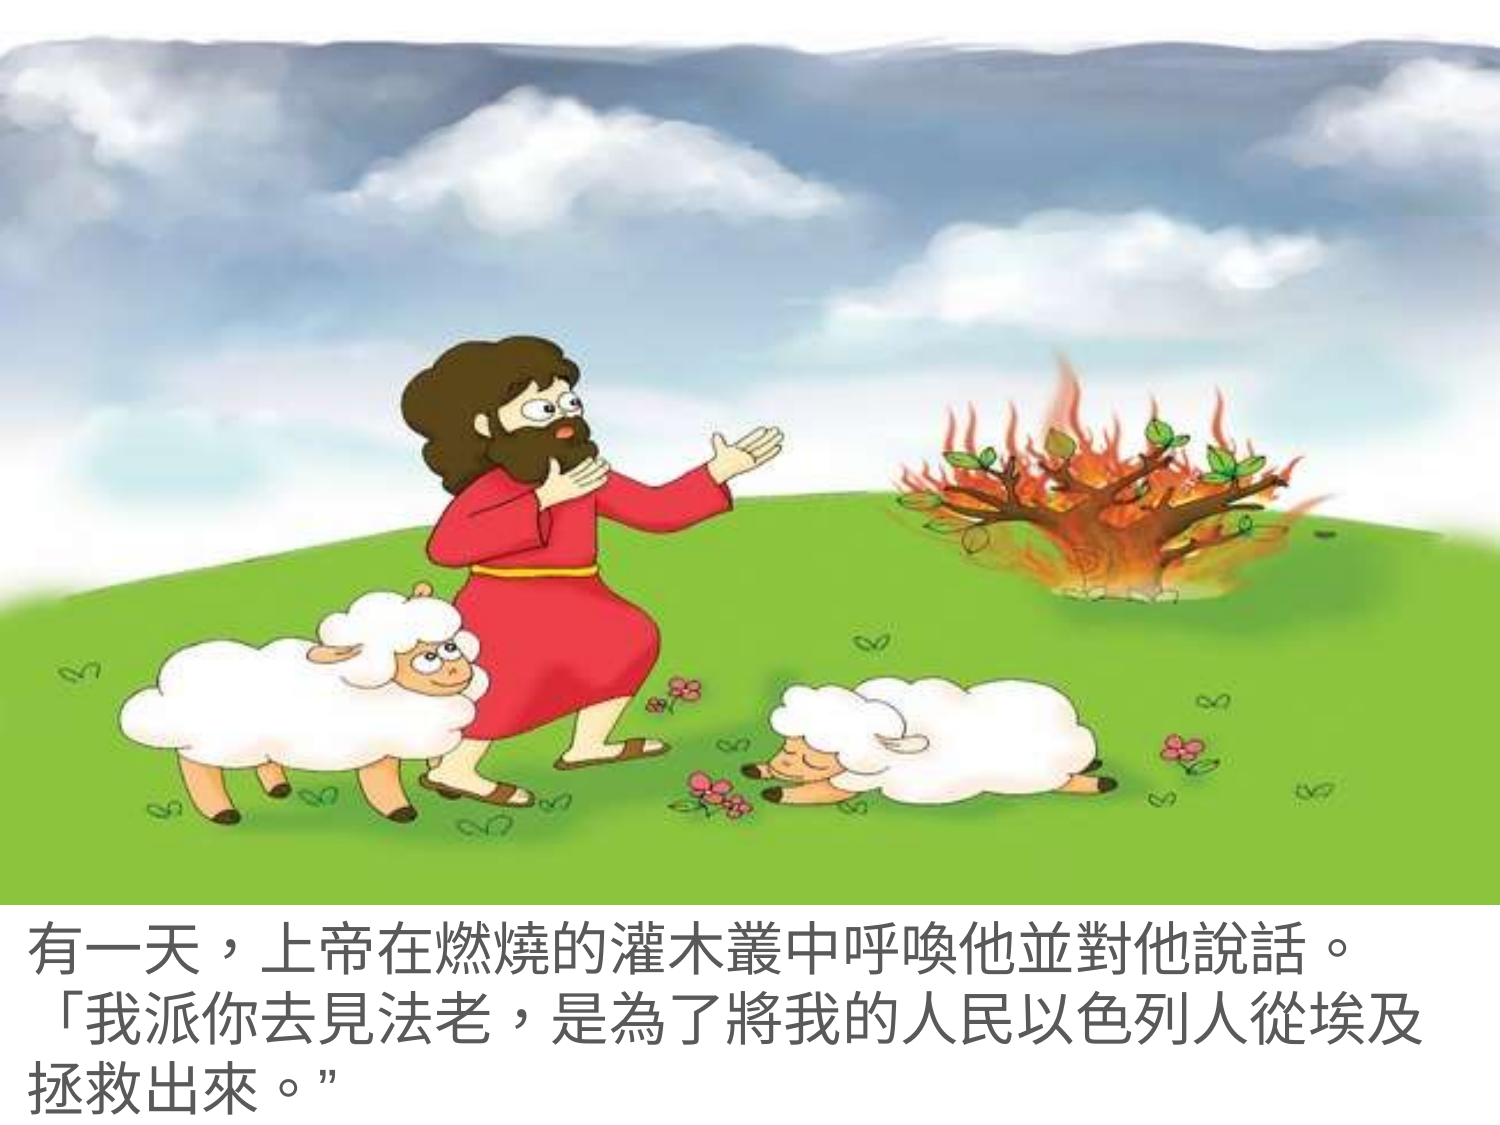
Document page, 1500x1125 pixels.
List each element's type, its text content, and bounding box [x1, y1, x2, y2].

text_box 有一天，上帝在燃燒的灌木叢中呼喚他並對他說話。 「我派你去見法老，是為了將我的人民以色列人從埃及拯救出來。” [11, 914, 1498, 1125]
picture [0, 0, 1500, 906]
